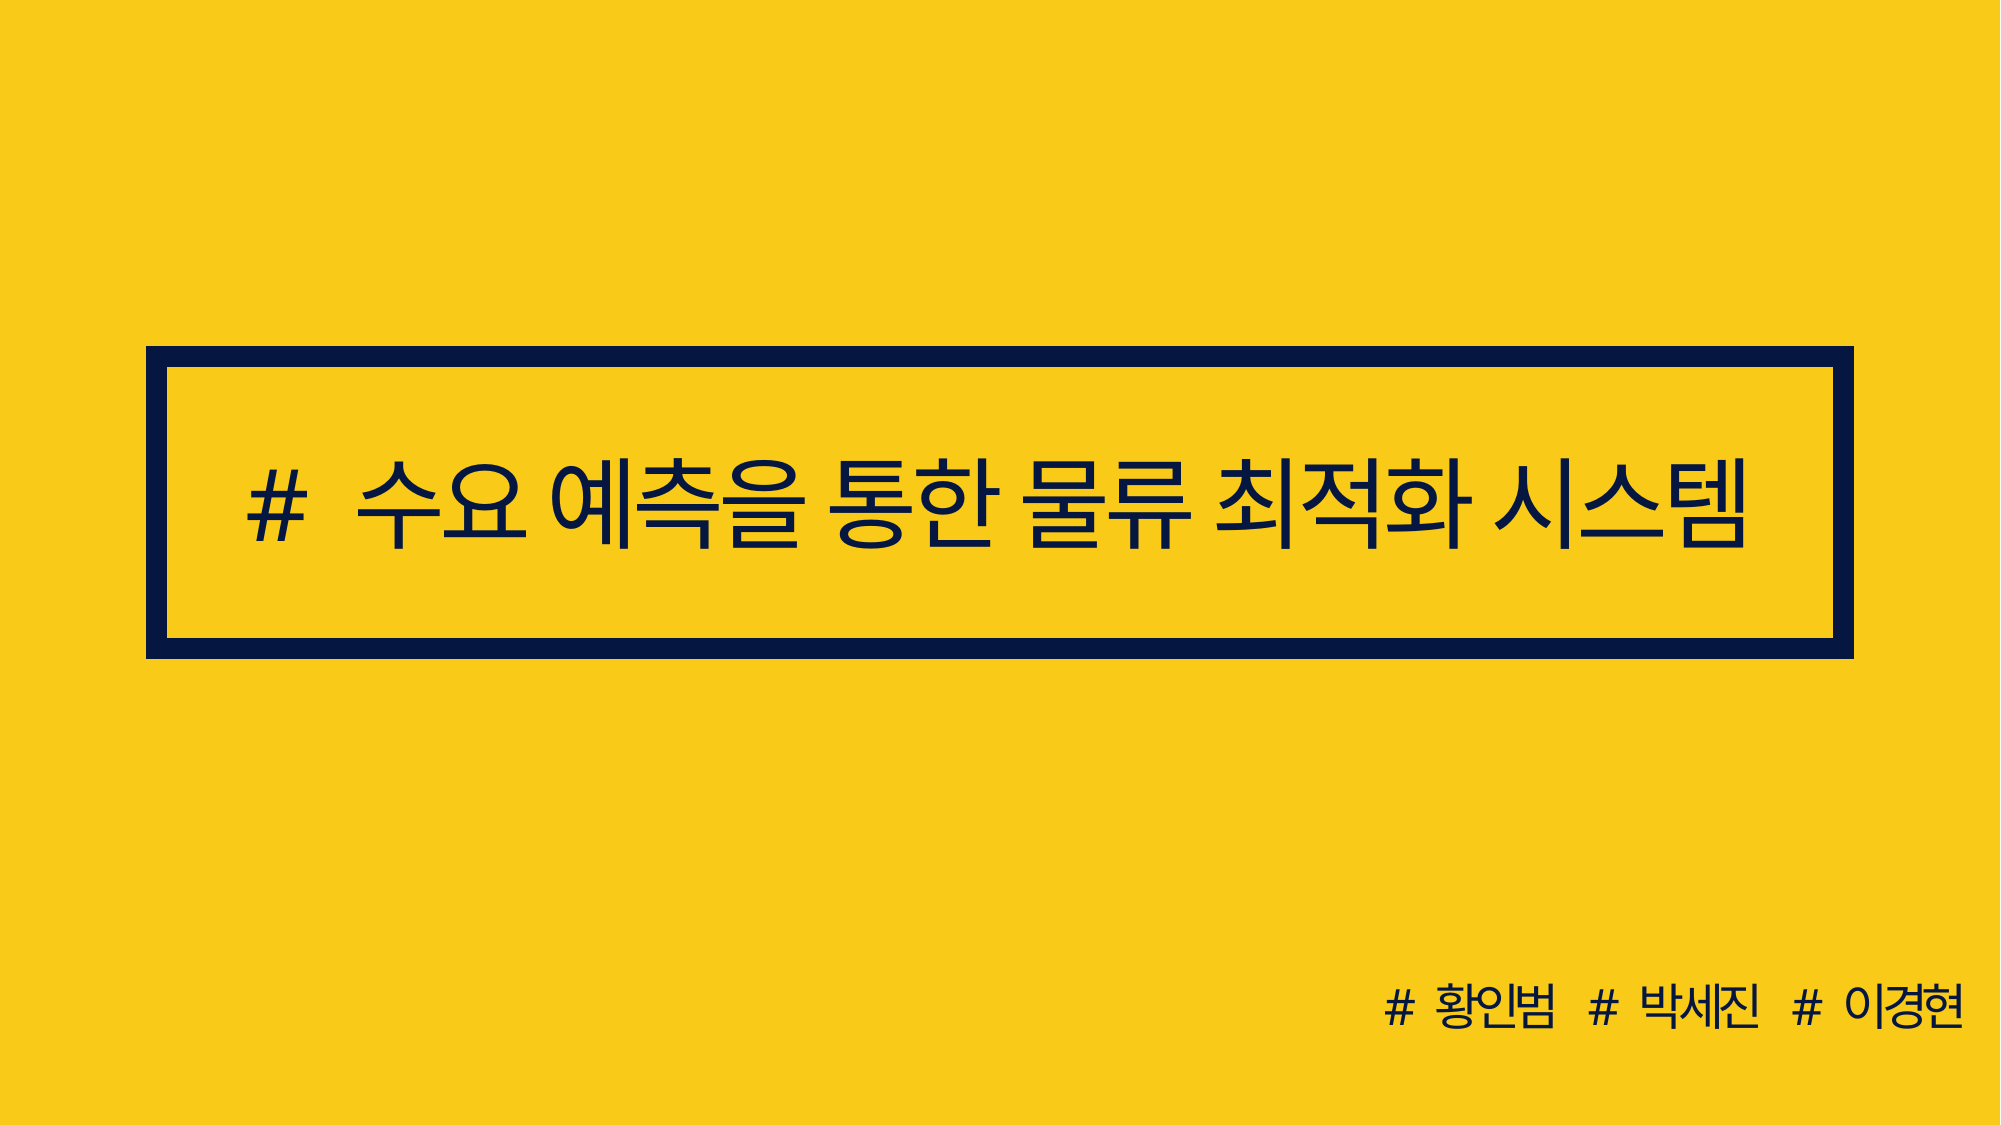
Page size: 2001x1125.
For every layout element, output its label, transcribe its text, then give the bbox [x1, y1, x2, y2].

text_box # 황인범 # 박세진 # 이경현 [1169, 968, 2000, 1044]
text_box # 수요 예측을 통한 물류 최적화 시스템 [230, 434, 1770, 569]
text_box [155, 355, 1845, 649]
text_box [0, 0, 2000, 1125]
